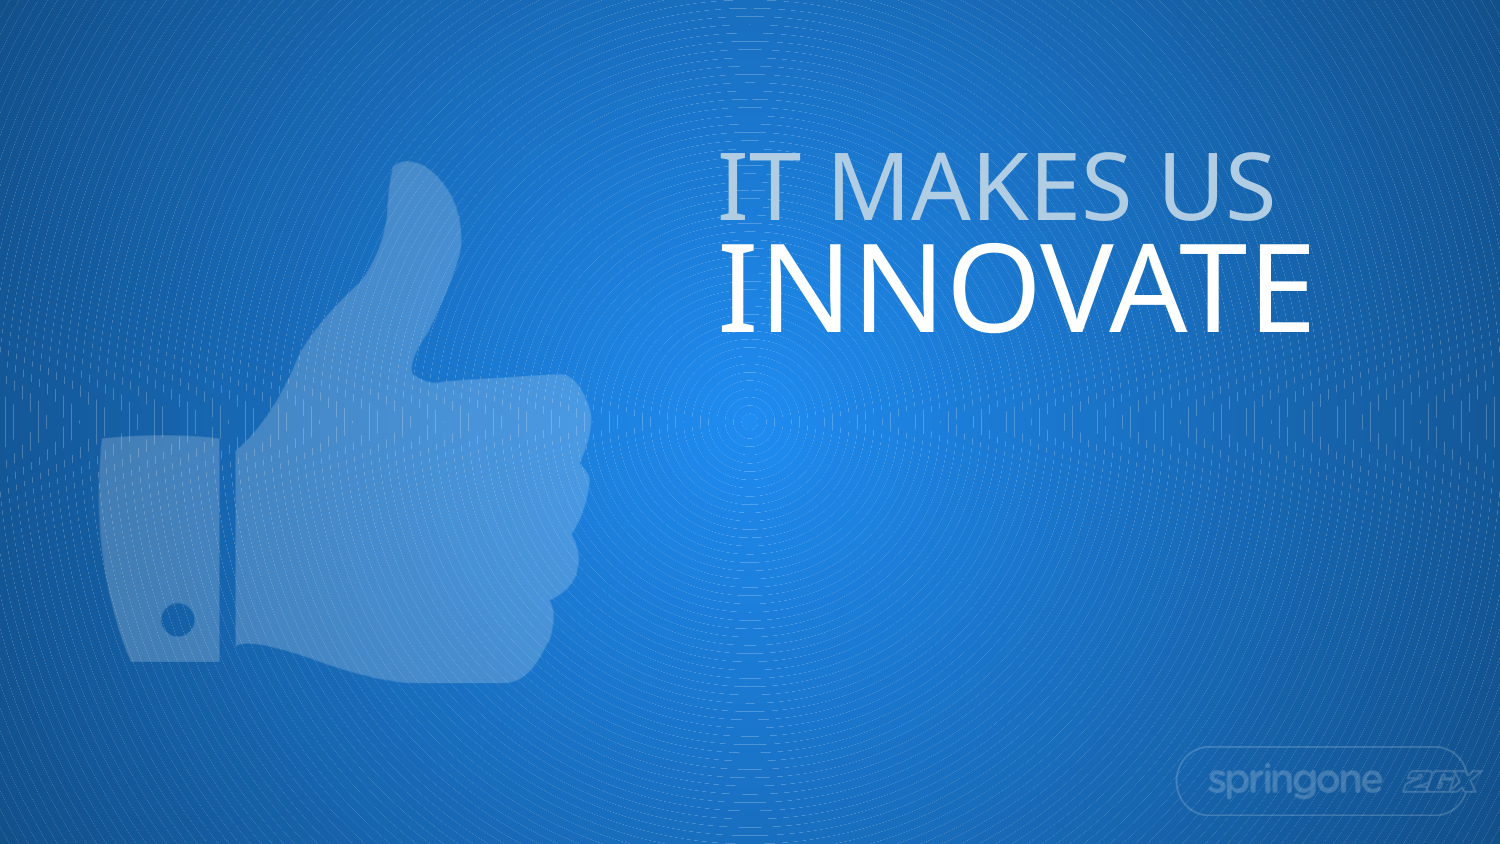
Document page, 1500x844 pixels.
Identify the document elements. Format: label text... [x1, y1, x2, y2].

picture [1174, 746, 1483, 816]
text_box IT MAKES US INNOVATE [702, 140, 1332, 364]
picture [40, 151, 668, 698]
